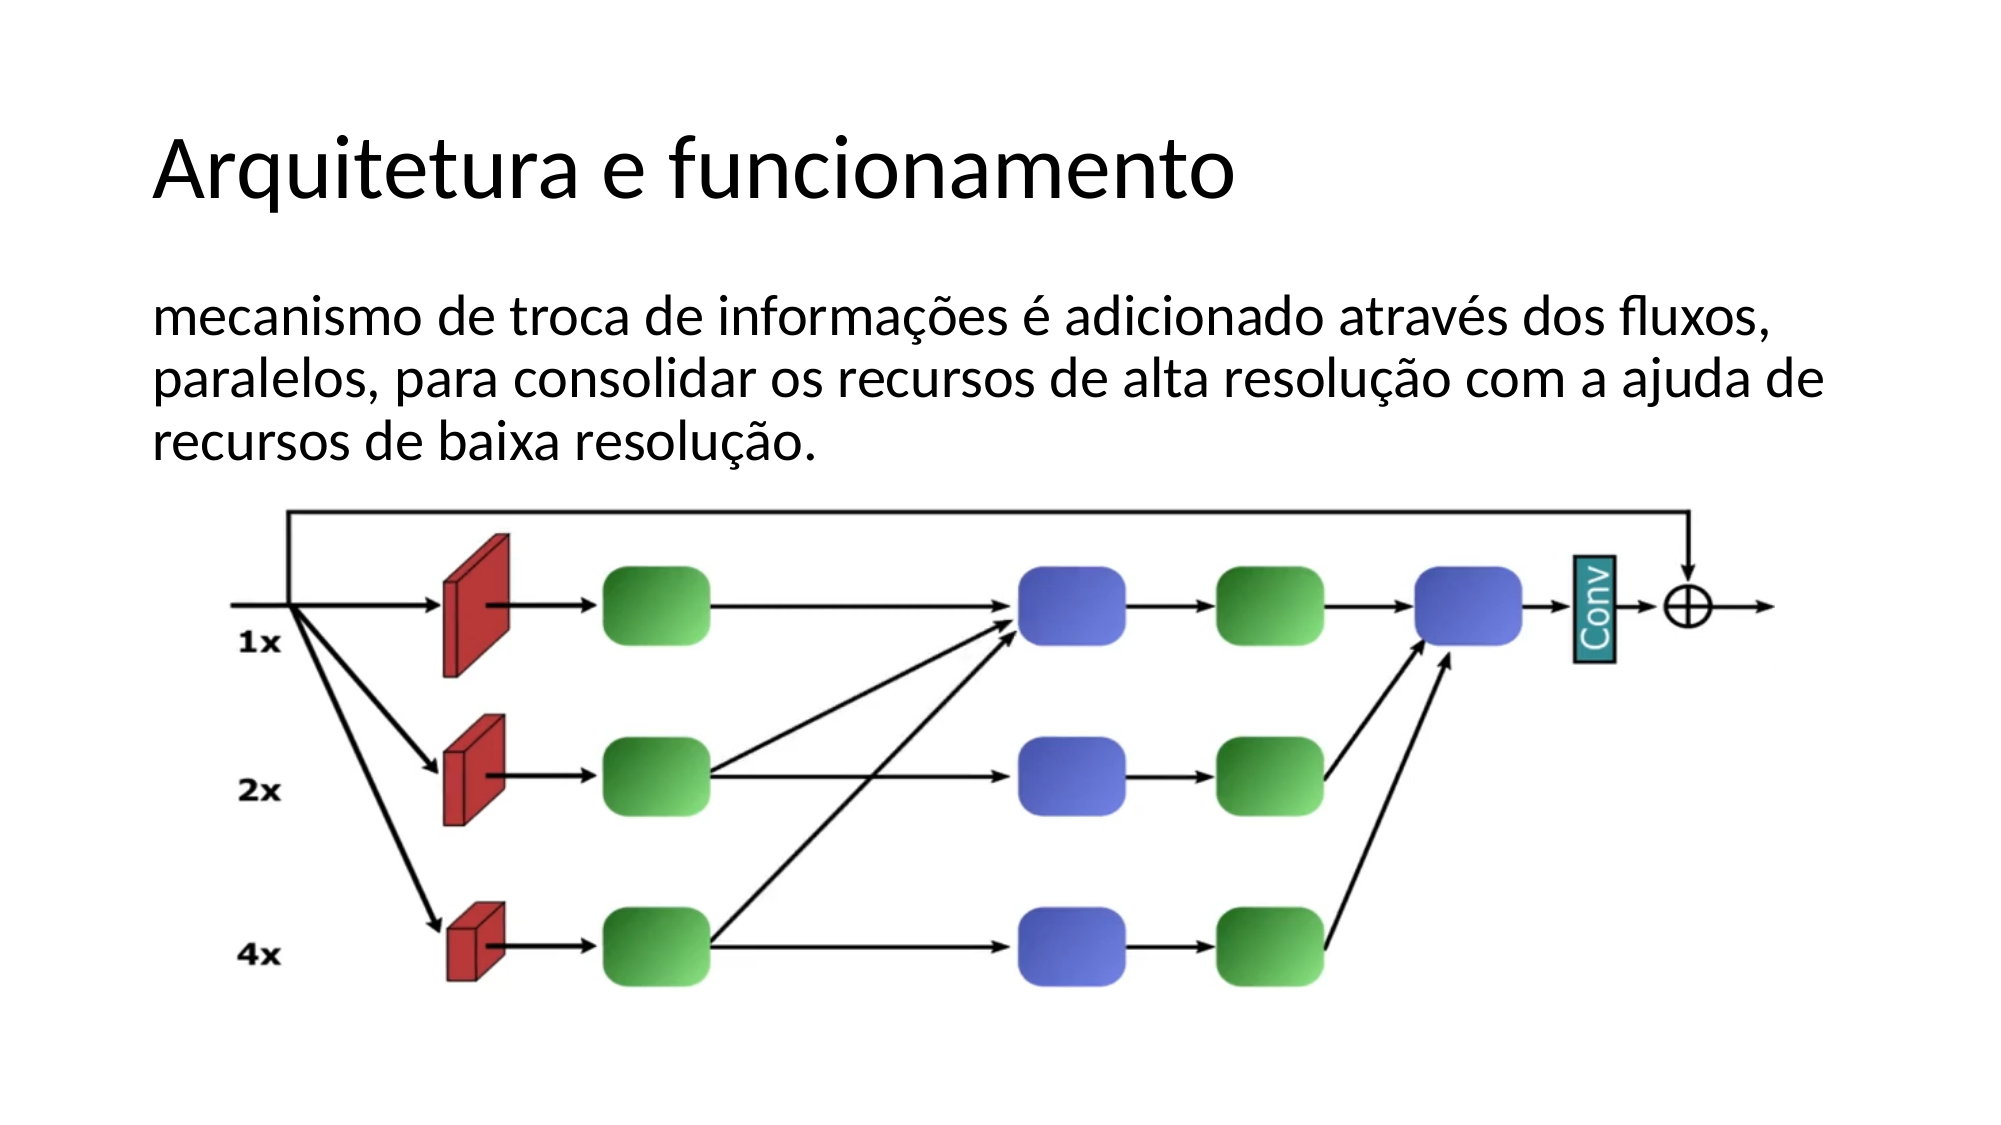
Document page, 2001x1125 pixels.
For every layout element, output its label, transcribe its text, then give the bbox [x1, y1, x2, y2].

list mecanismo de troca de informações é adicionado através dos fluxos, paralelos, para consolidar os recursos de alta resolução com a ajuda de recursos de baixa resolução. [137, 277, 1863, 992]
title Arquitetura e funcionamento [137, 59, 1863, 277]
picture [225, 494, 1775, 992]
